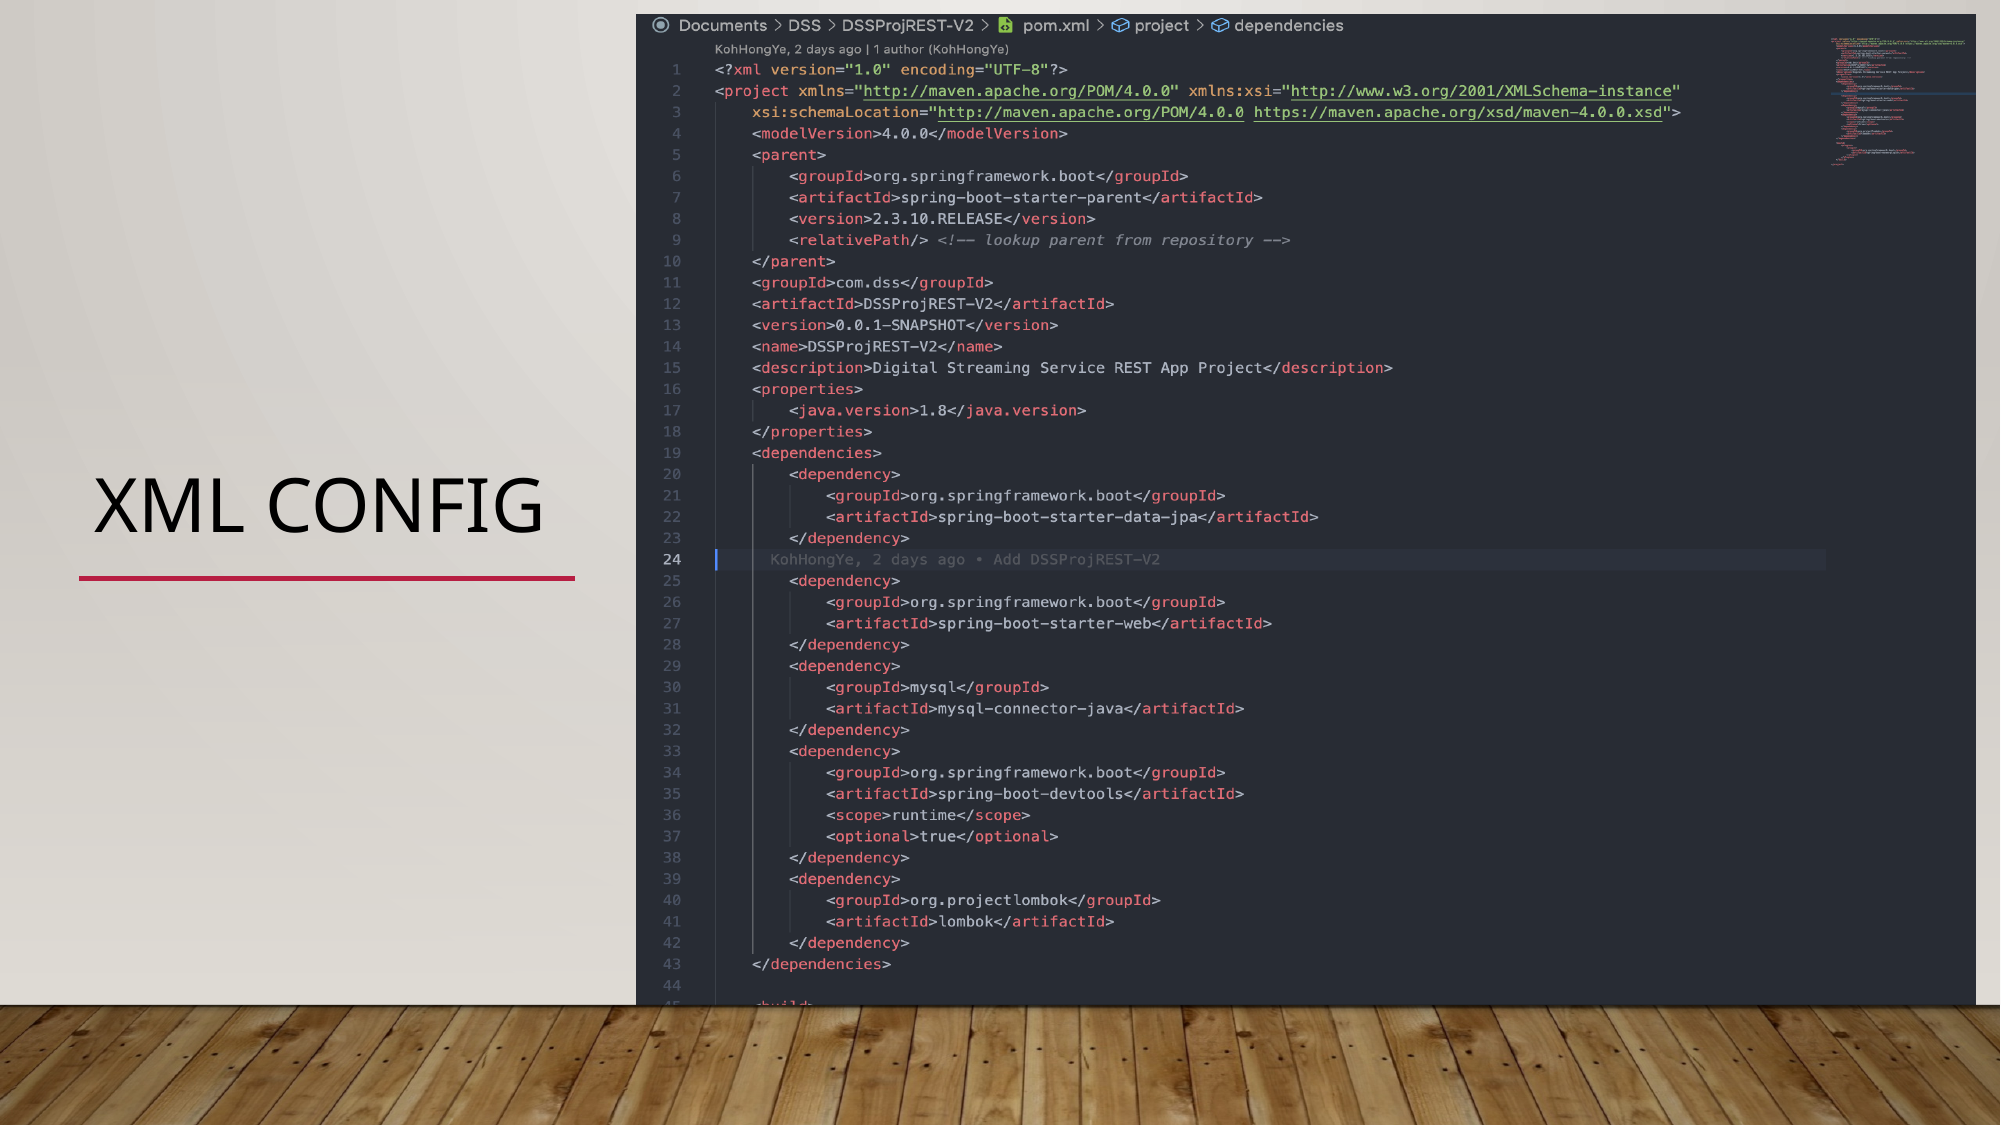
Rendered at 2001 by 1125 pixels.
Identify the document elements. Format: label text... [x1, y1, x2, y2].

picture [636, 14, 1976, 1004]
title XML config [79, 241, 577, 549]
picture [0, 1006, 2000, 1125]
text_box [1976, 330, 2000, 1004]
text_box [0, 330, 636, 1004]
text_box [0, 0, 2000, 330]
